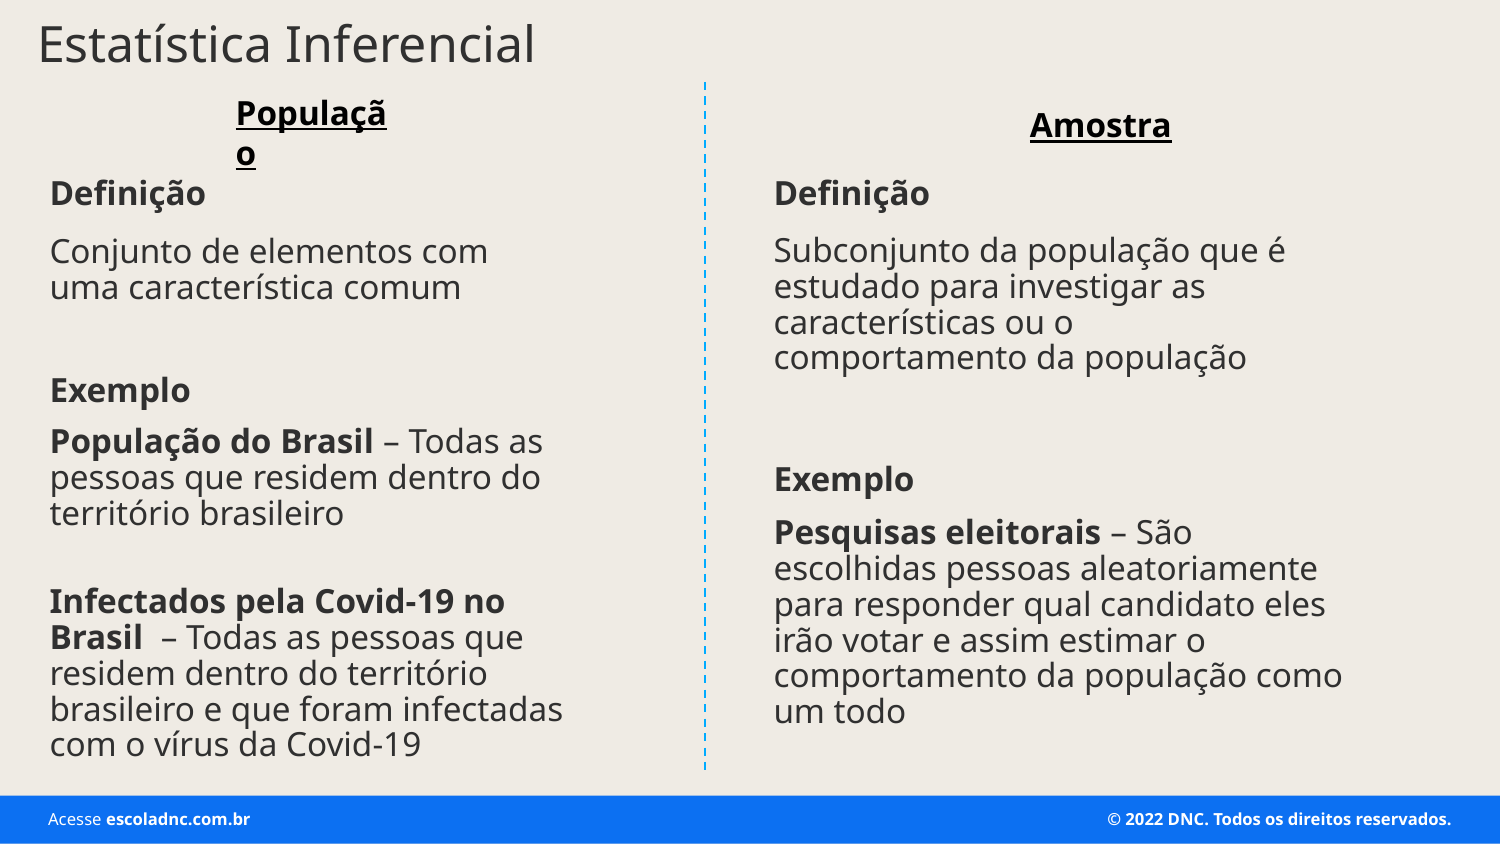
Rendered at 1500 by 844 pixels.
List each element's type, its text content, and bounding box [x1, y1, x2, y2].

text_box População [220, 84, 423, 180]
text_box Exemplo [38, 366, 221, 418]
text_box Amostra [1015, 96, 1189, 152]
text_box Definição [38, 169, 221, 221]
text_box Pesquisas eleitorais – São escolhidas pessoas aleatoriamente para responder qual candidato eles irão votar e assim estimar o comportamento da população como um todo [762, 513, 1359, 733]
text_box Infectados pela Covid-19 no Brasil – Todas as pessoas que residem dentro do território brasileiro e que foram infectadas com o vírus da Covid-19 [38, 575, 614, 773]
text_box Exemplo [762, 454, 945, 507]
text_box Conjunto de elementos com uma característica comum [38, 222, 518, 320]
text_box População do Brasil – Todas as pessoas que residem dentro do território brasileiro [38, 418, 578, 540]
title Estatística Inferencial [26, 11, 670, 82]
text_box Subconjunto da população que é estudado para investigar as características ou o comportamento da população [762, 222, 1328, 389]
text_box Definição [762, 169, 945, 221]
